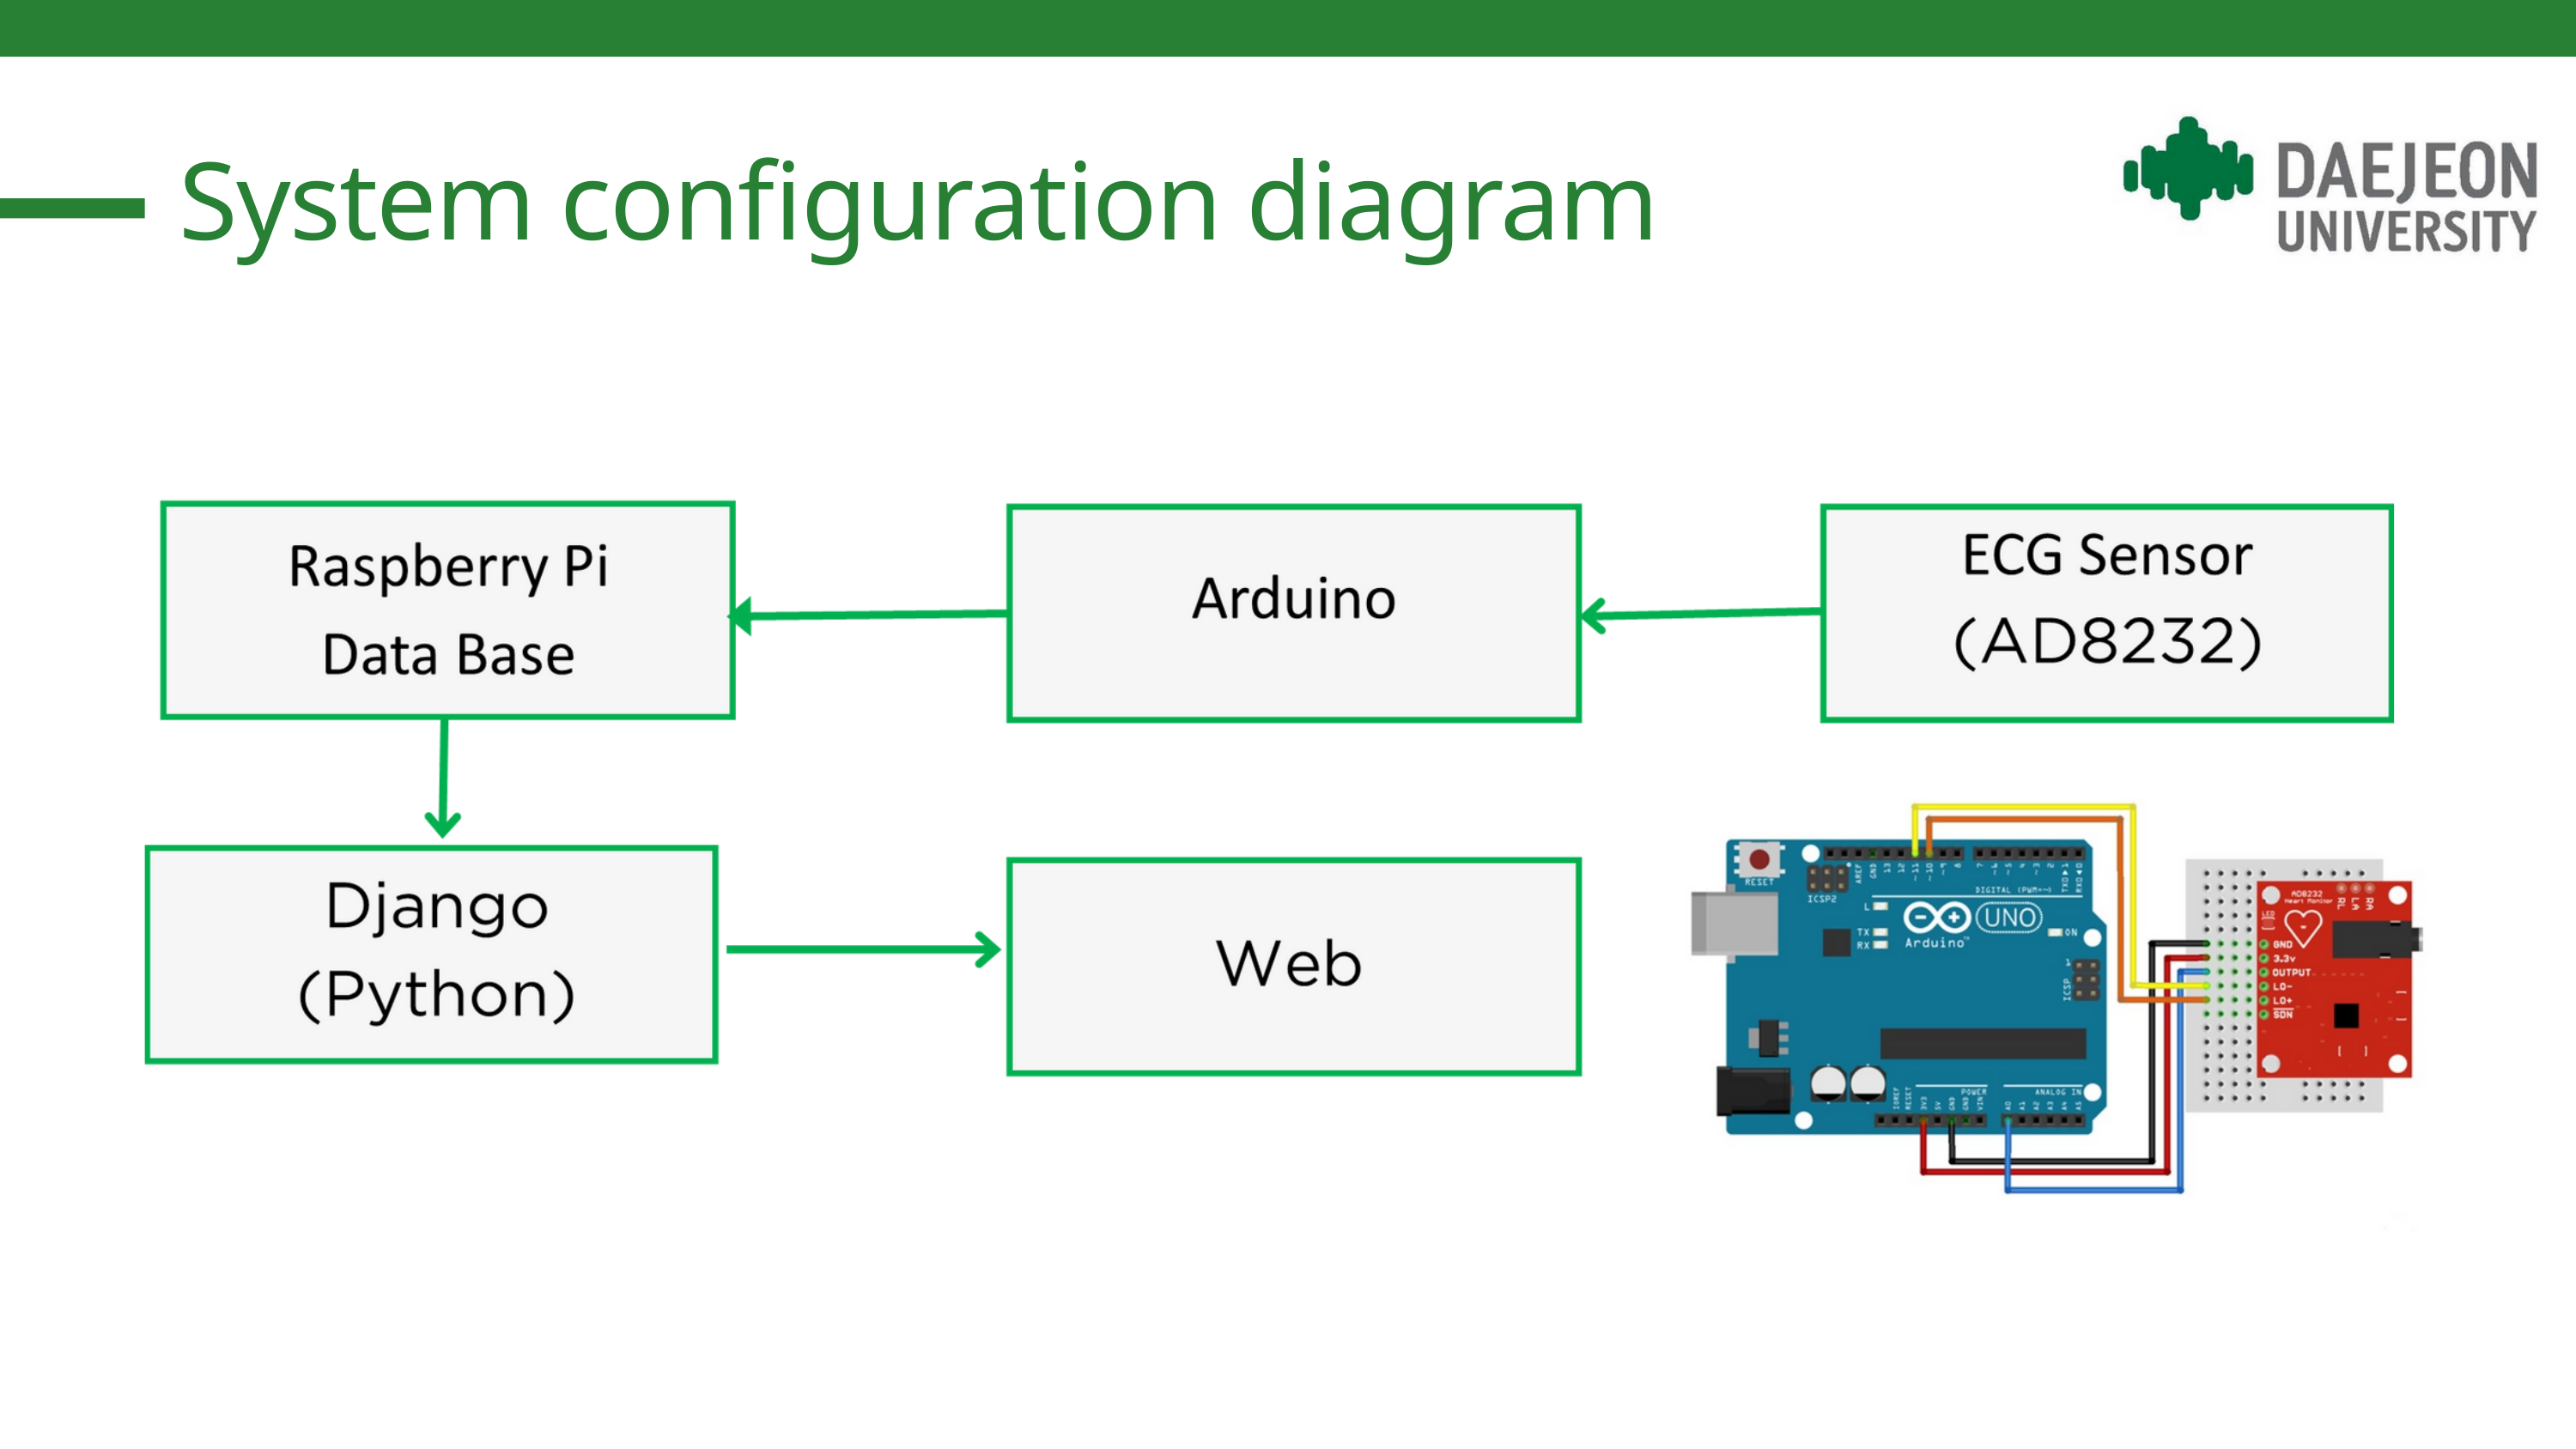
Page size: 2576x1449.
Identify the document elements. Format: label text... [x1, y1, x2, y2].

text_box [2105, 86, 2554, 281]
text_box [144, 465, 2395, 1131]
text_box [1677, 798, 2432, 1232]
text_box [0, 0, 2576, 58]
text_box System configuration diagram [179, 142, 1678, 262]
